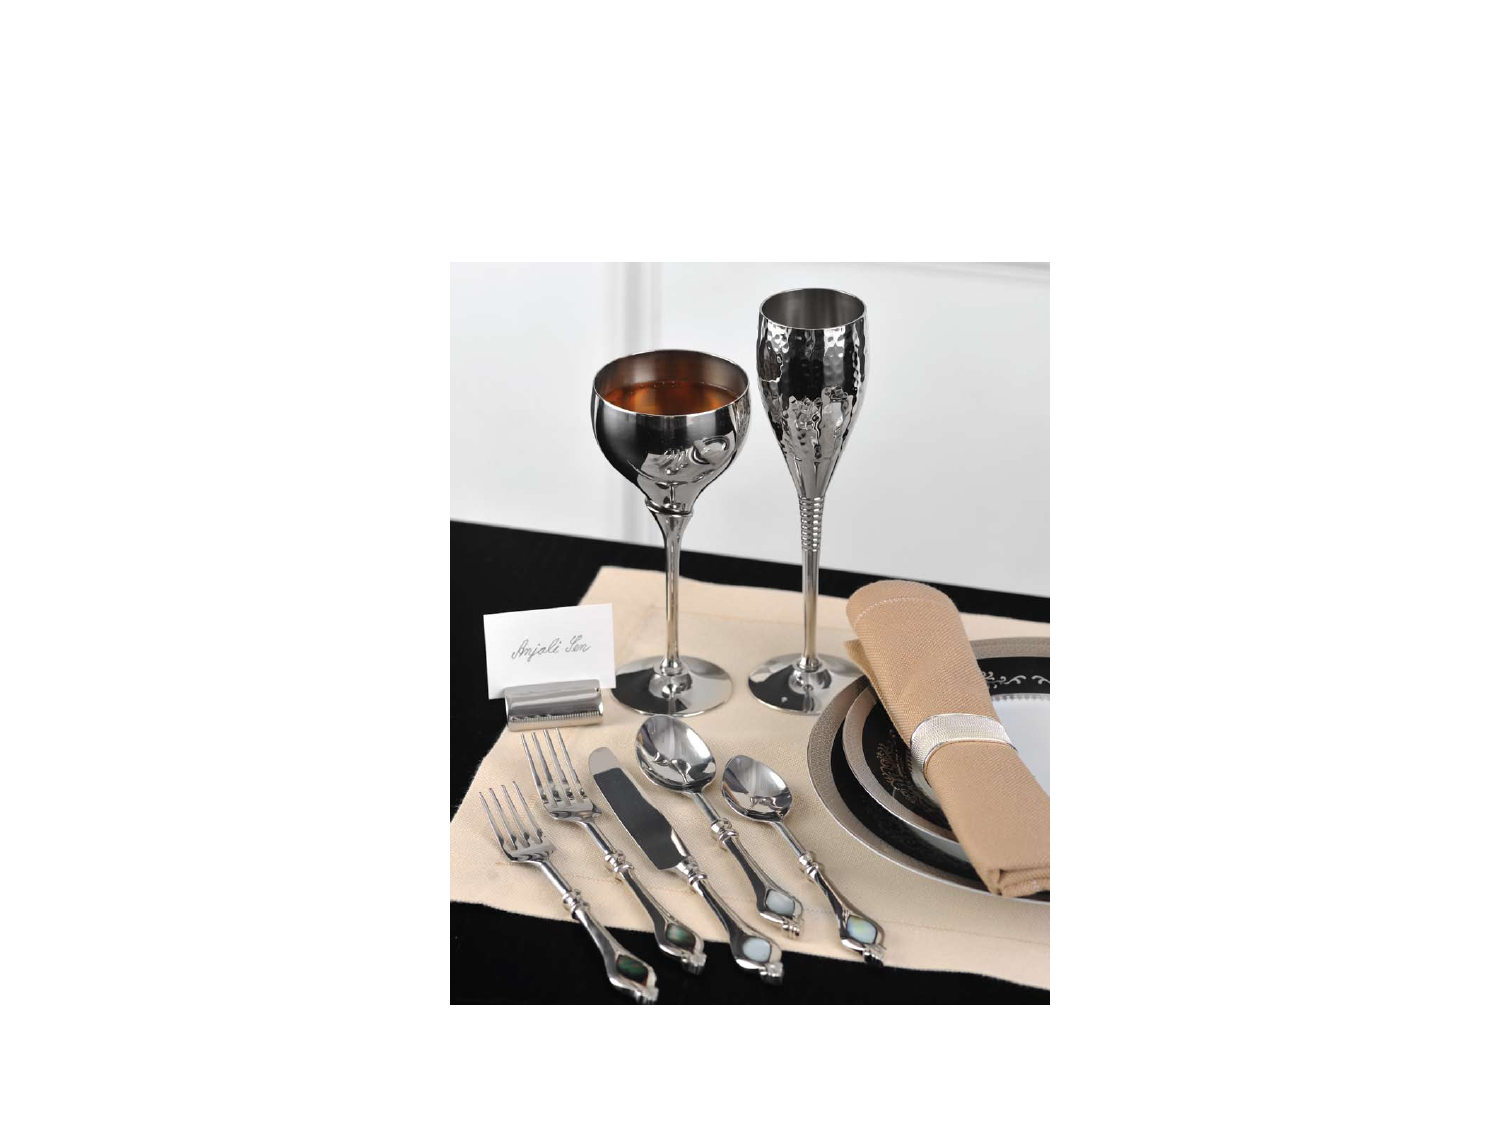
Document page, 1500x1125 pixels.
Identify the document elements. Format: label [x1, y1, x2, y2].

list [449, 262, 1051, 1006]
